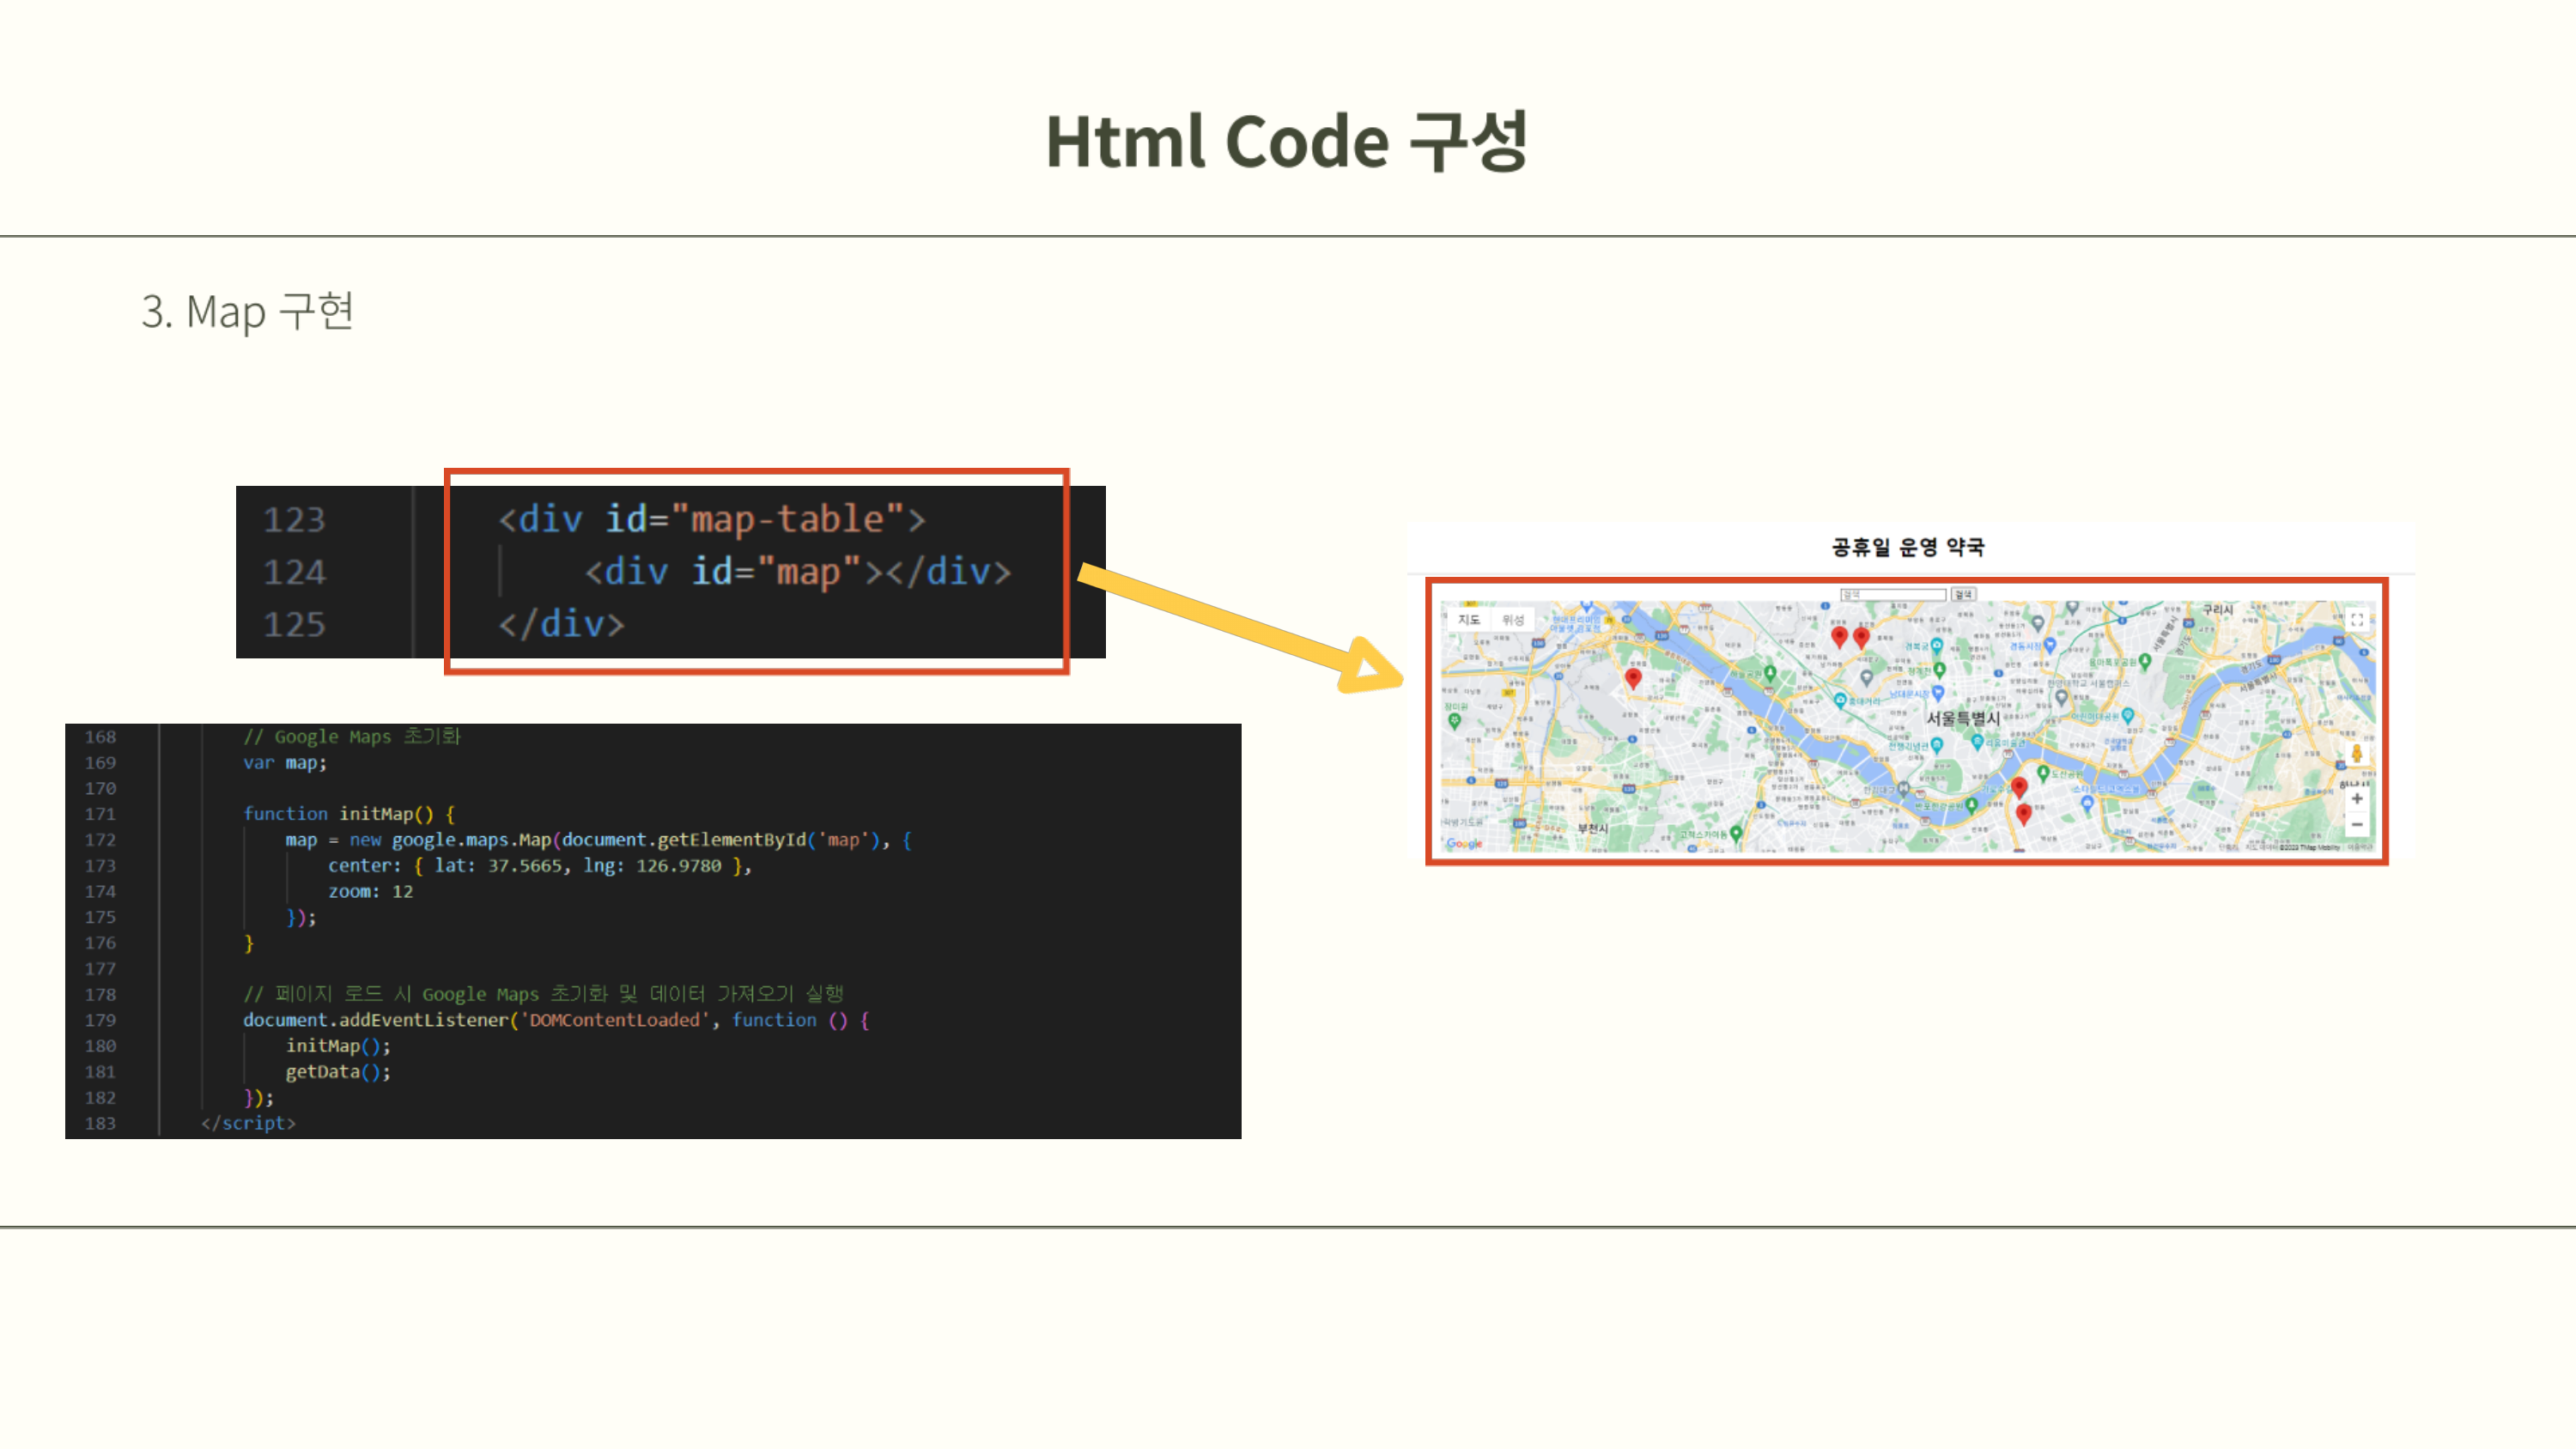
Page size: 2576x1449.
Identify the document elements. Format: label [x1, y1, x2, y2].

picture [1106, 549, 1241, 596]
text_box [0, 234, 2576, 238]
picture [855, 81, 1560, 204]
text_box [444, 467, 1071, 676]
picture [135, 273, 375, 359]
text_box [0, 1226, 2576, 1229]
text_box [65, 724, 1242, 1139]
text_box [1070, 596, 1413, 658]
text_box [1407, 522, 2416, 868]
picture [1242, 658, 1407, 710]
text_box [1074, 486, 1106, 595]
text_box [235, 486, 440, 658]
